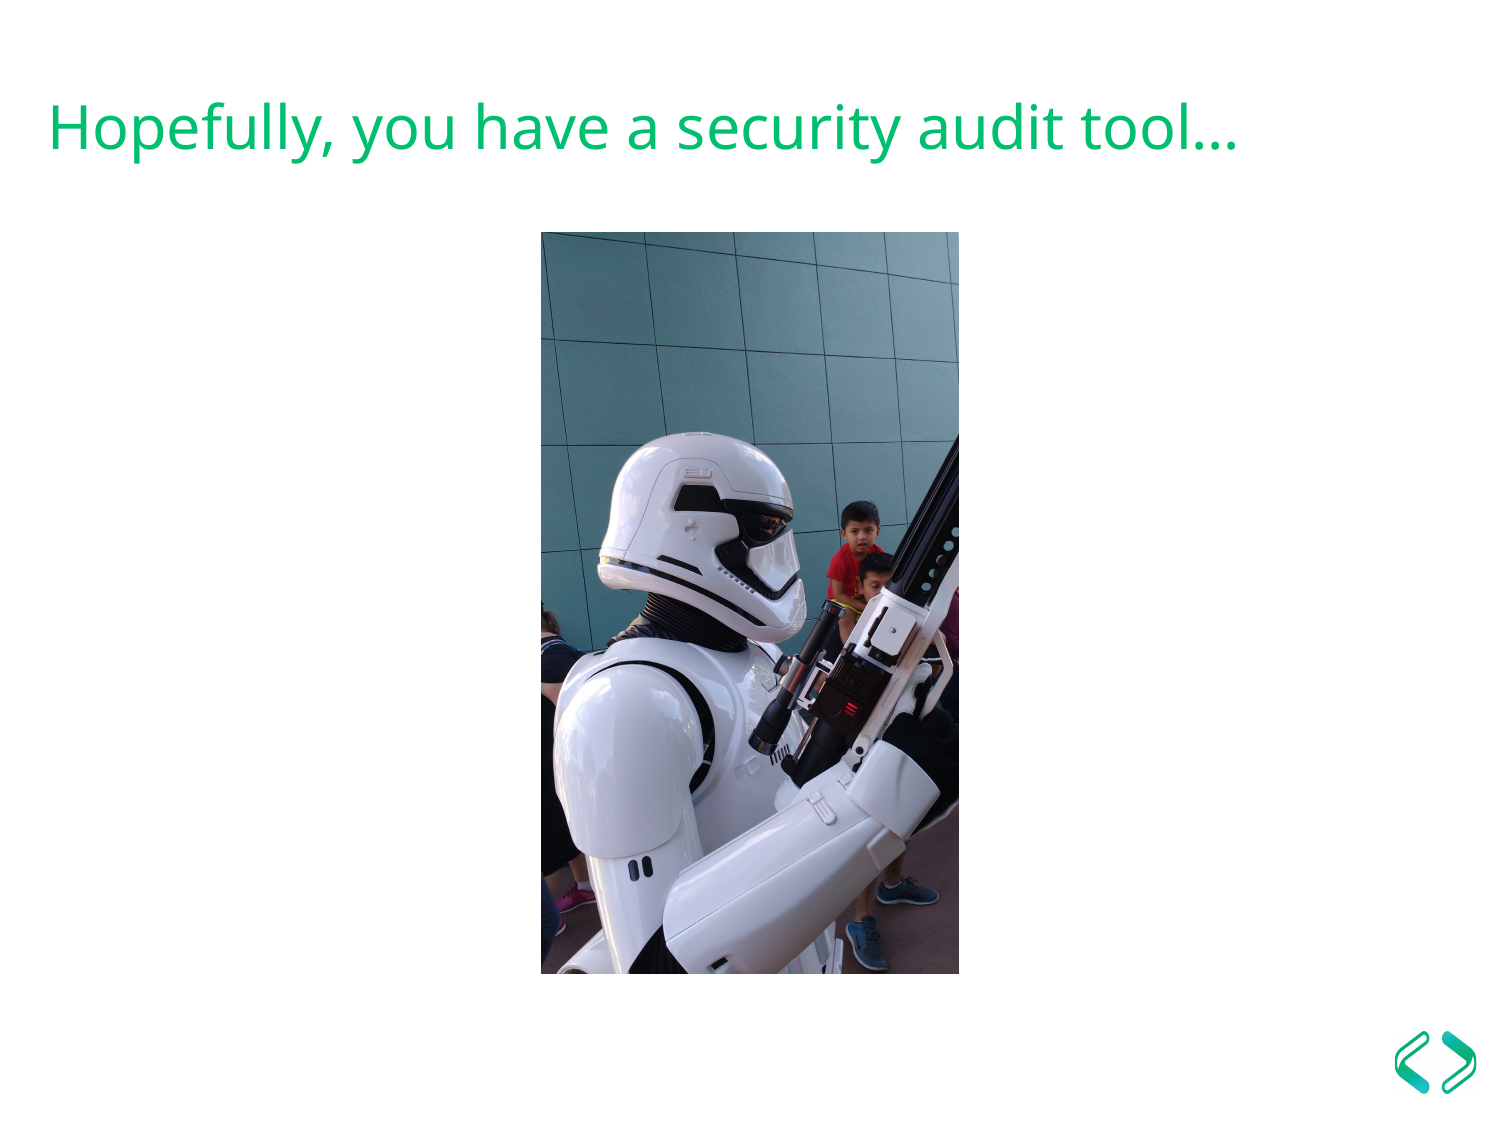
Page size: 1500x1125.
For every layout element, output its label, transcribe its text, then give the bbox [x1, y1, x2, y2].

title Hopefully, you have a security audit tool… [47, 62, 1454, 188]
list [541, 232, 959, 974]
